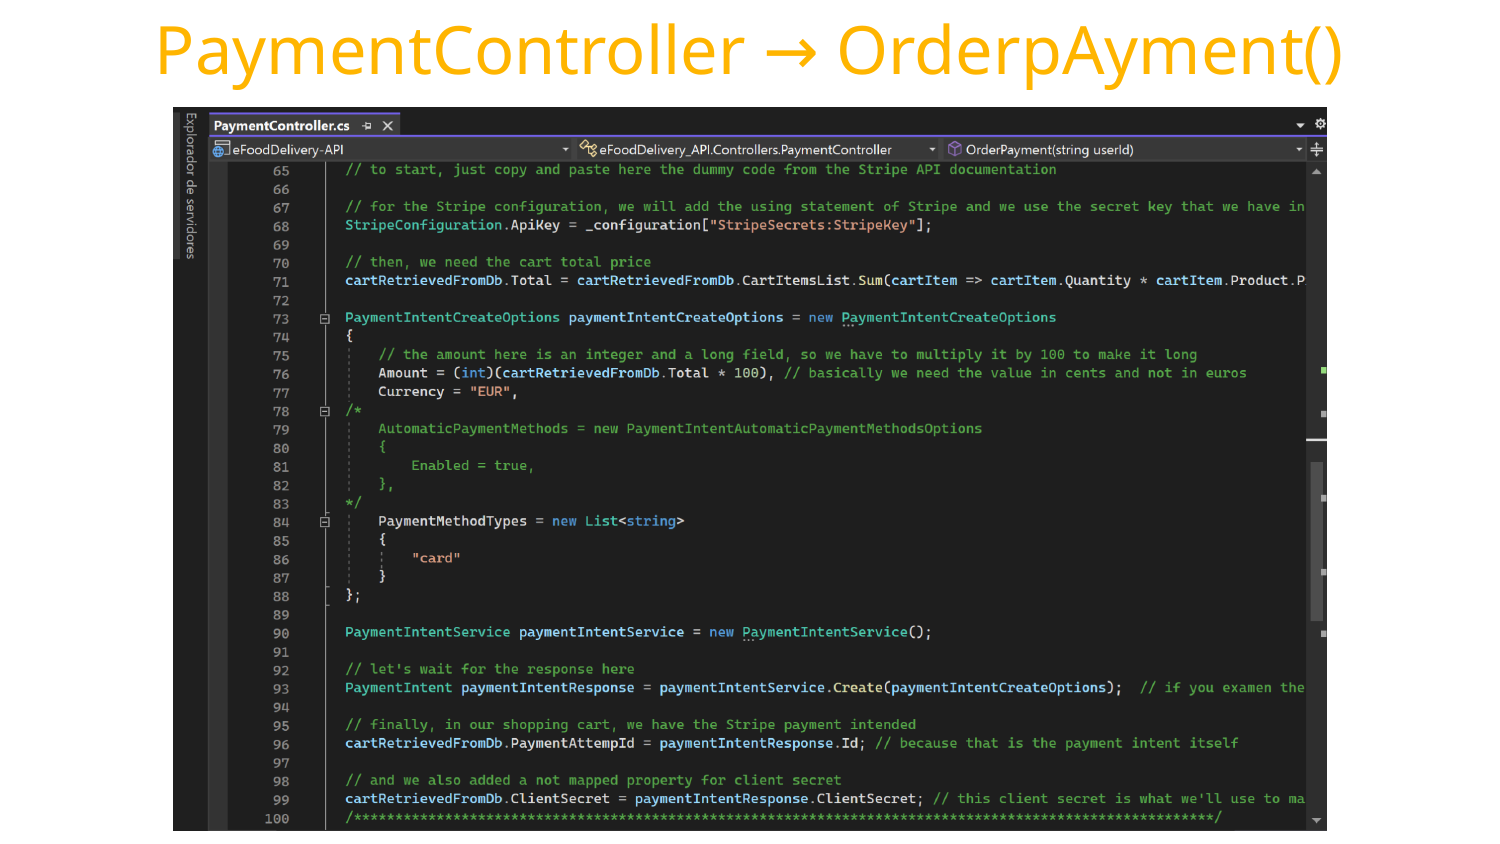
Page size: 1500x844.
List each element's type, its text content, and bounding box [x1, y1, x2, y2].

picture [172, 107, 1328, 831]
text_box PaymentController → OrderpAyment() [60, 0, 1440, 96]
